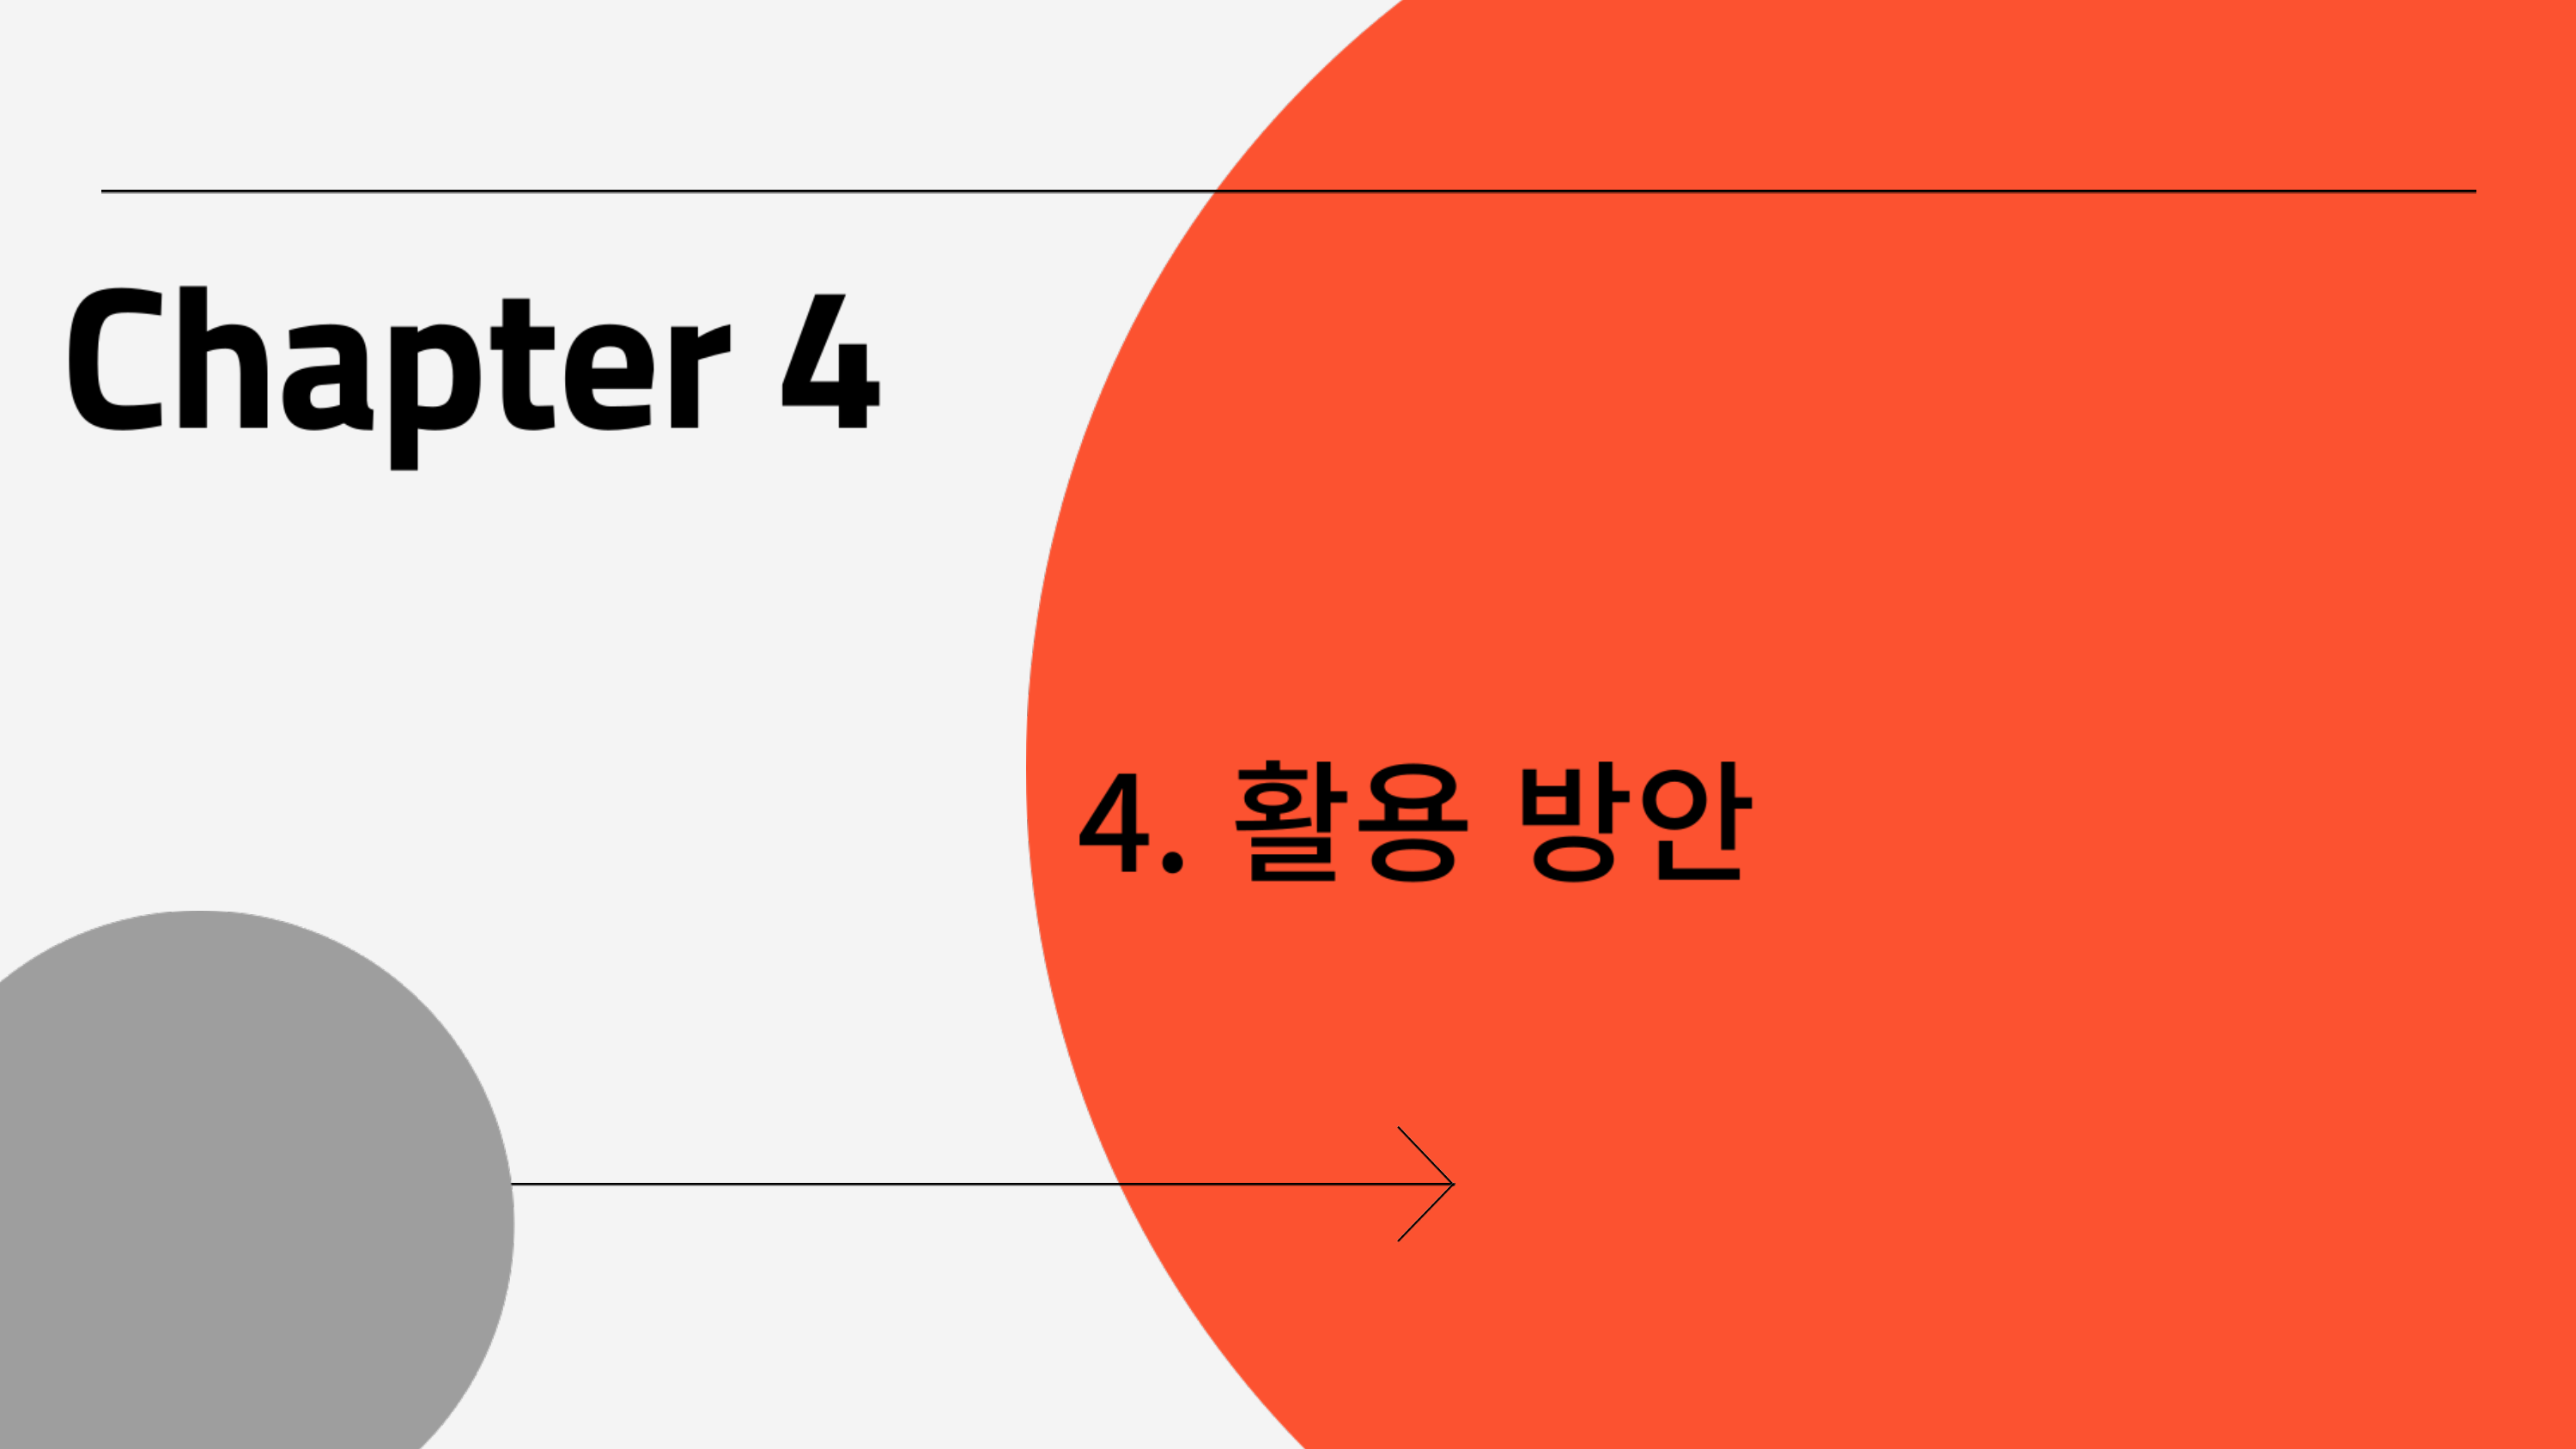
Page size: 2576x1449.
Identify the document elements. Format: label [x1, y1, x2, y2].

text_box [1385, 1154, 1467, 1158]
picture [0, 129, 1894, 1041]
text_box [1089, 190, 2477, 194]
text_box [1385, 1210, 1467, 1215]
text_box [1026, 0, 2576, 1449]
text_box [0, 911, 515, 1449]
text_box [519, 1182, 1455, 1186]
